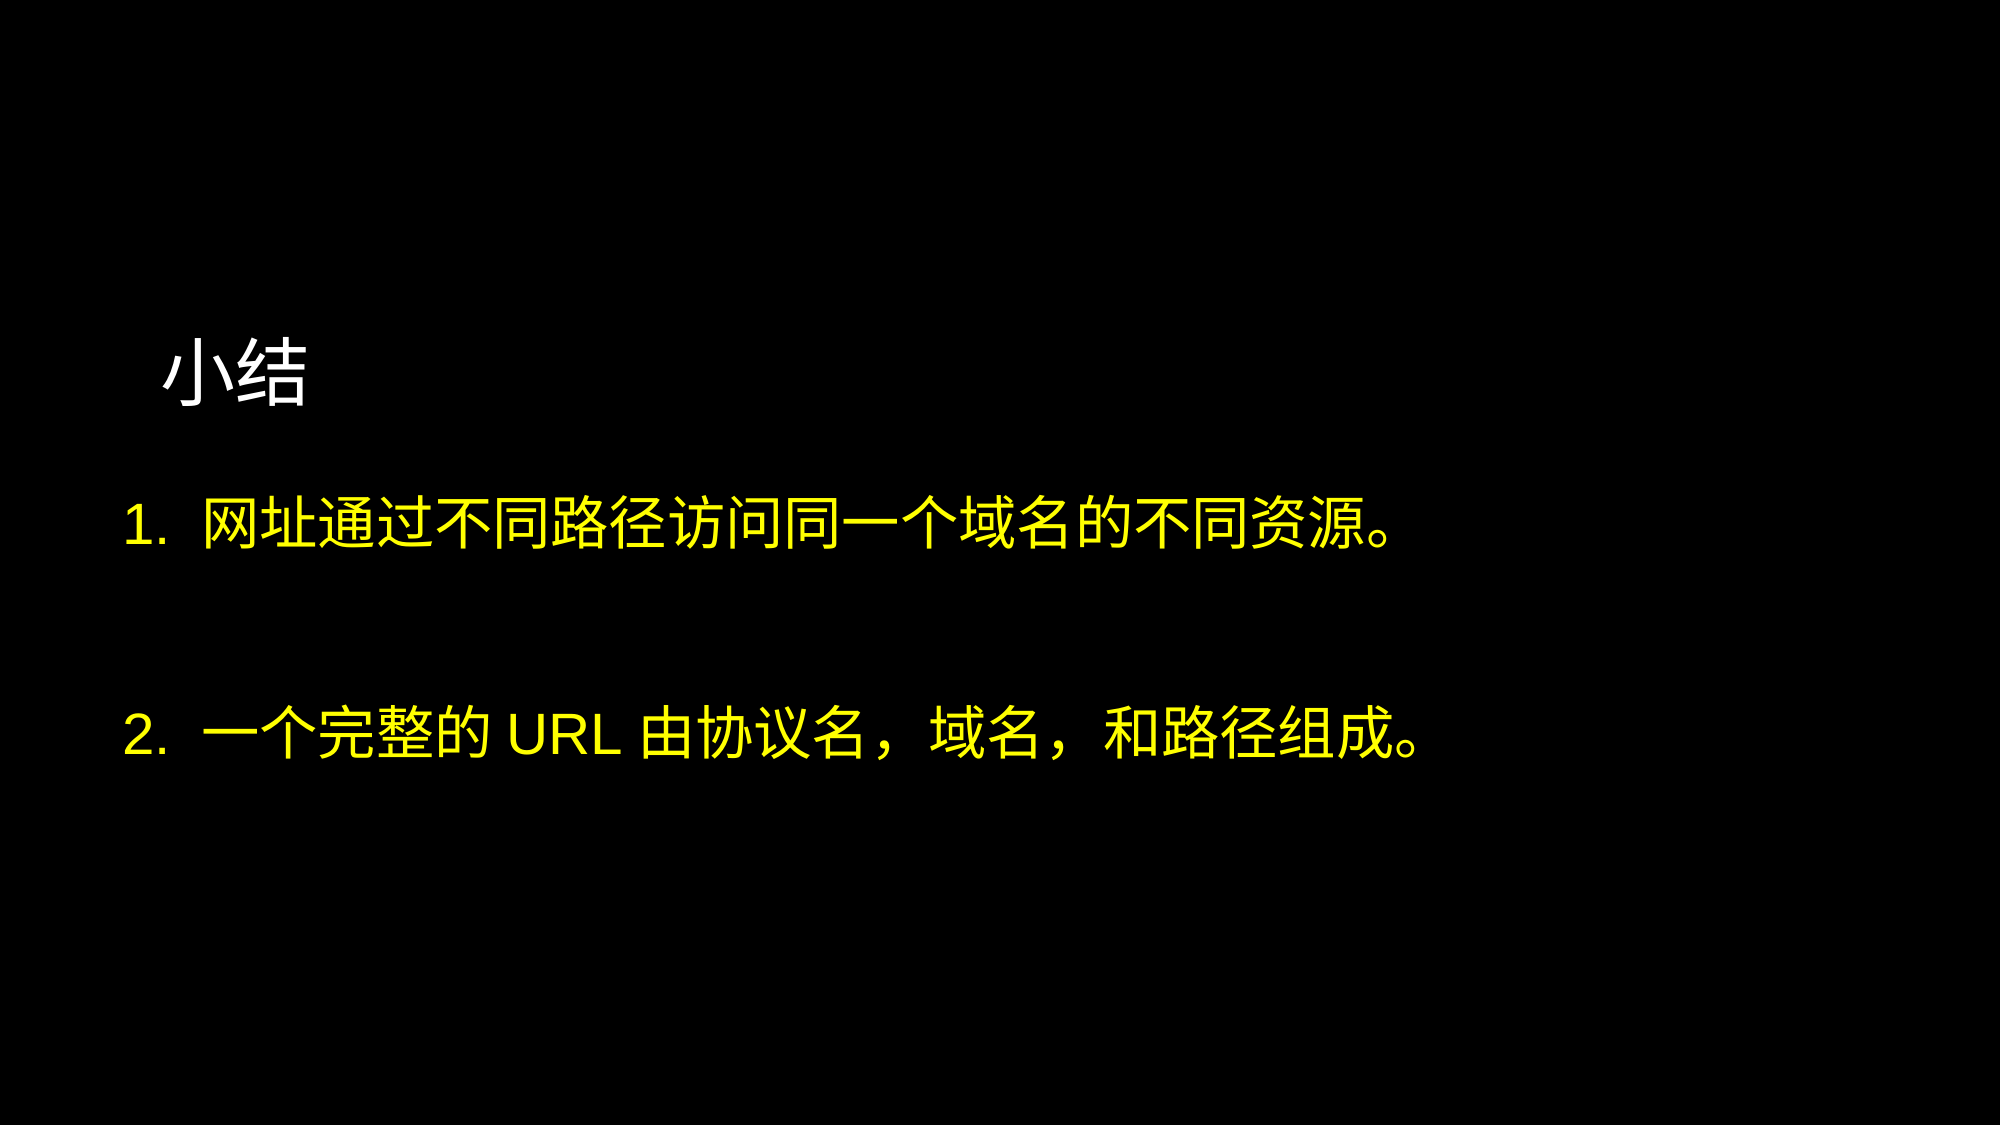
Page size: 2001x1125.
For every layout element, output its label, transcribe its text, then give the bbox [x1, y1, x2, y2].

title 小结 1. 网址通过不同路径访问同一个域名的不同资源。 2. 一个完整的URL由协议名，域名，和路径组成。 [107, 98, 1423, 994]
